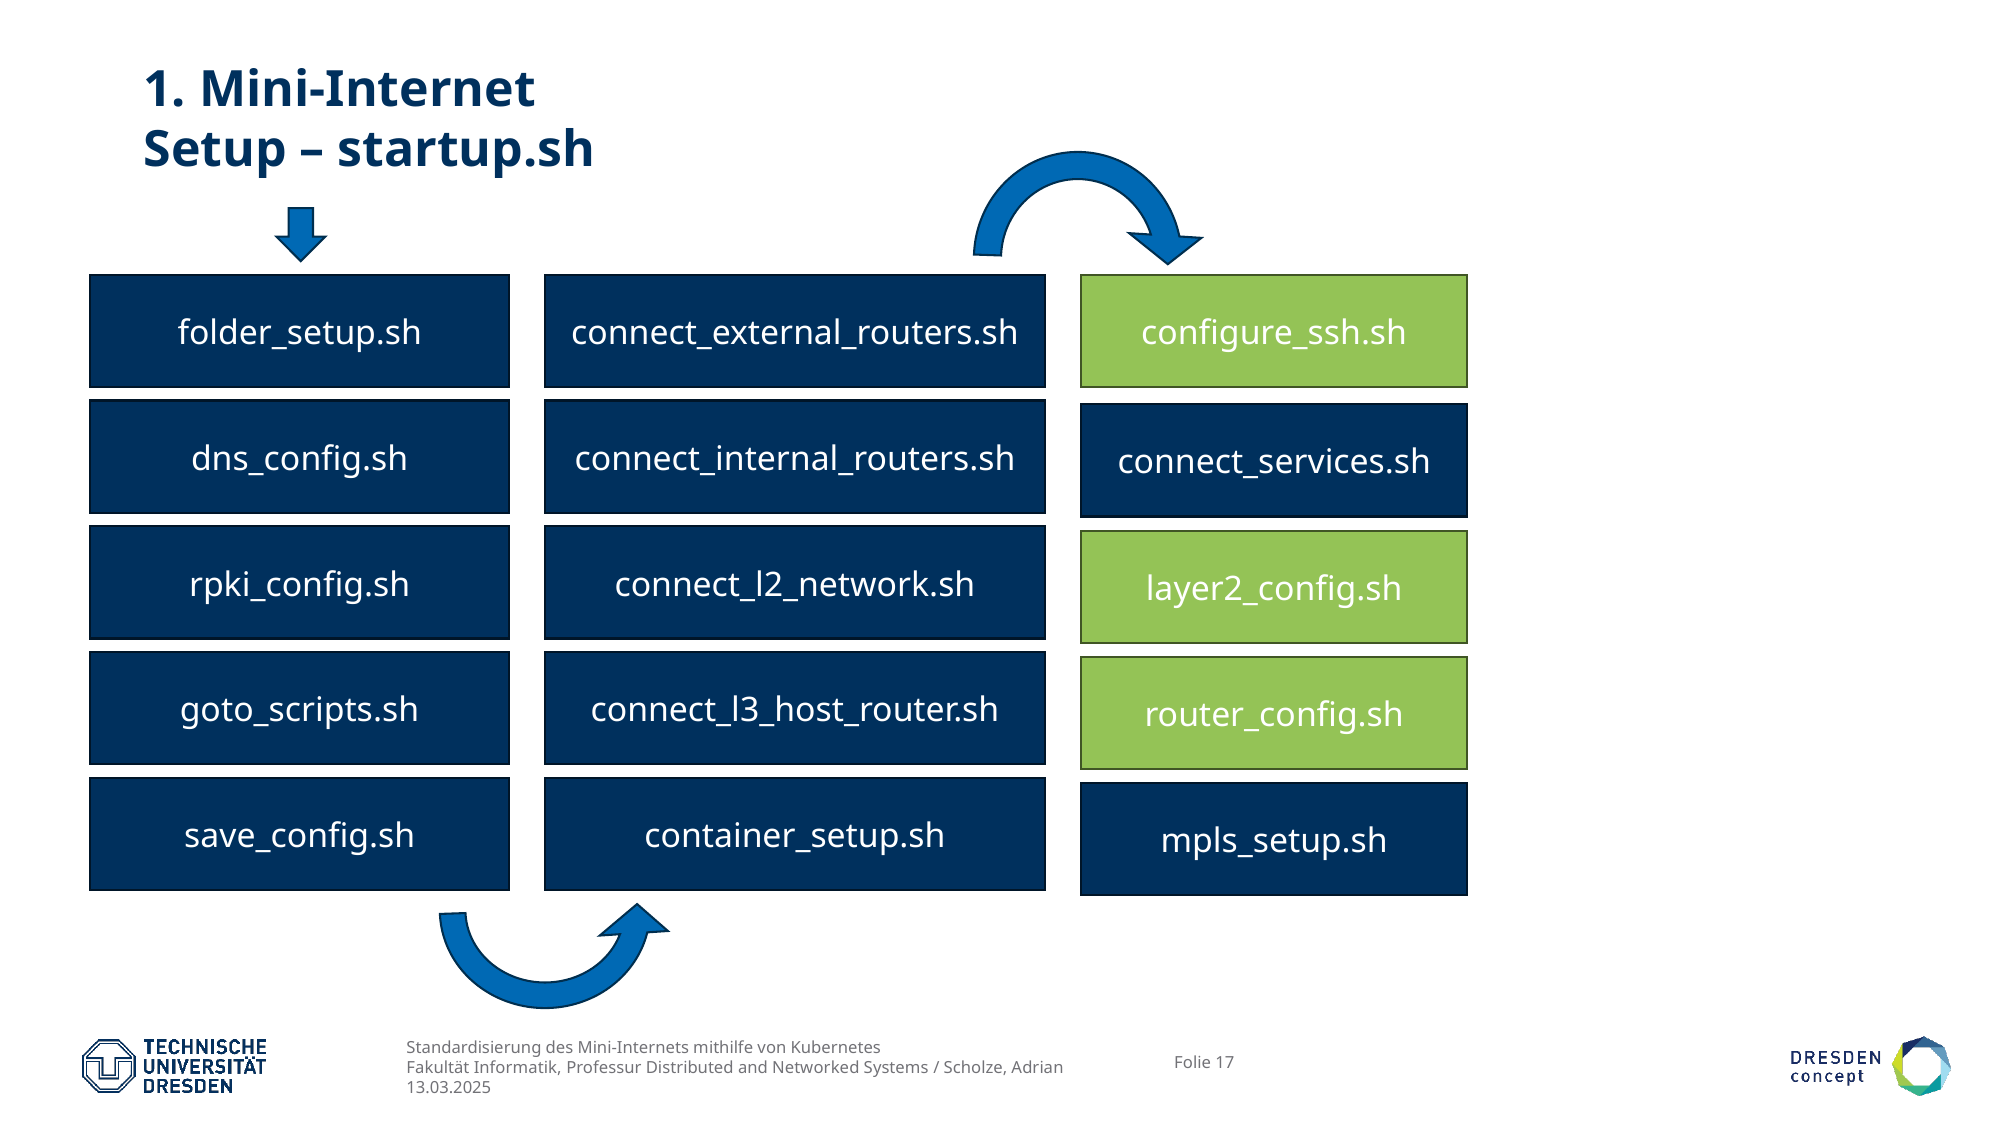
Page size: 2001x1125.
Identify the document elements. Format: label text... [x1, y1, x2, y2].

picture [82, 1039, 266, 1093]
text_box [273, 207, 328, 263]
text_box configure_ssh.sh [1080, 274, 1468, 388]
text_box layer2_config.sh [1080, 530, 1468, 644]
picture [1791, 1036, 1951, 1096]
text_box rpki_config.sh [89, 525, 510, 640]
text_box router_config.sh [1080, 656, 1468, 770]
text_box save_config.sh [89, 777, 510, 891]
text_box connect_l2_network.sh [544, 525, 1046, 640]
text_box [972, 150, 1205, 266]
text_box connect_internal_routers.sh [544, 399, 1046, 514]
text_box goto_scripts.sh [89, 651, 510, 765]
text_box dns_config.sh [89, 399, 510, 514]
text_box mpls_setup.sh [1080, 782, 1468, 896]
text_box container_setup.sh [544, 777, 1046, 891]
text_box connect_l3_host_router.sh [544, 651, 1046, 765]
text_box [438, 902, 671, 1010]
title 1. Mini-Internet Setup – startup.sh [143, 56, 1880, 169]
text_box folder_setup.sh [89, 274, 510, 388]
text_box connect_services.sh [1080, 403, 1468, 518]
text_box connect_external_routers.sh [544, 274, 1046, 388]
